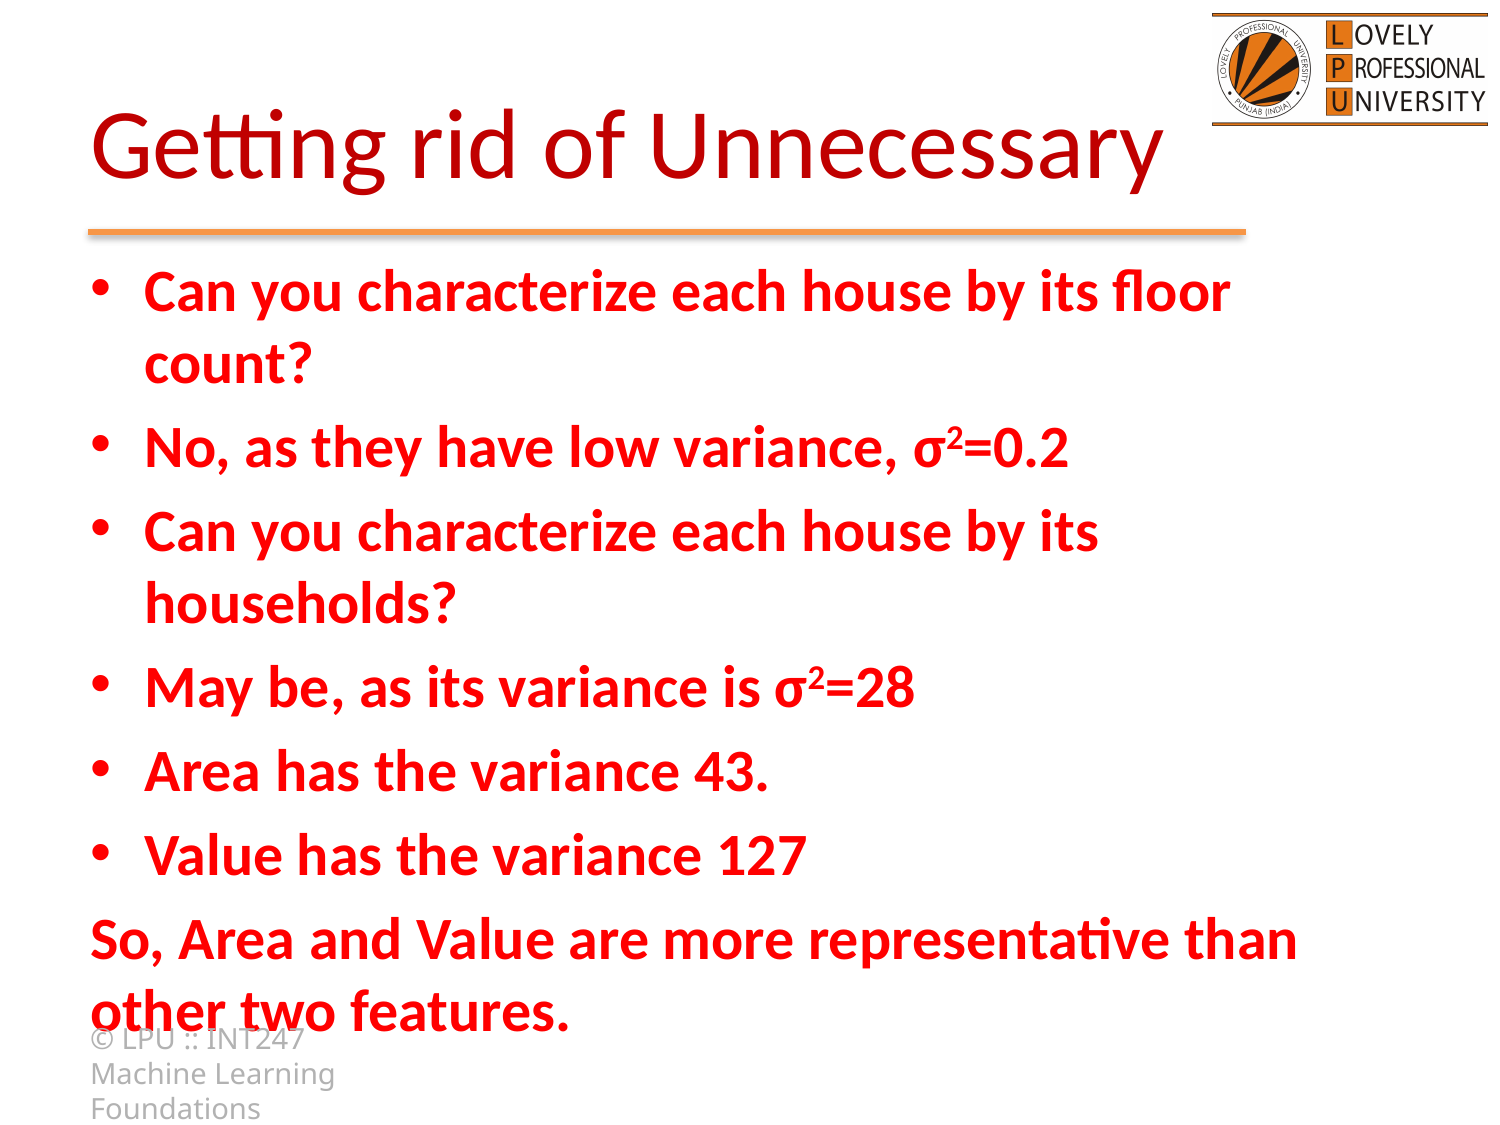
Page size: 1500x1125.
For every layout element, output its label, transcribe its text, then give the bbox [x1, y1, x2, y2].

title Getting rid of Unnecessary [75, 45, 1425, 233]
slide_number © LPU :: INT247 Machine Learning Foundations [75, 1042, 425, 1103]
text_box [1212, 13, 1488, 126]
list Can you characterize each house by its floor count? No, as they have low variance, σ2=0.2 Can you characterize each house by its households? May be, as its variance is σ2=28 Area has the variance 43. Value has the variance 127 So, Area and Value are more representative than other two features. [75, 243, 1425, 1059]
